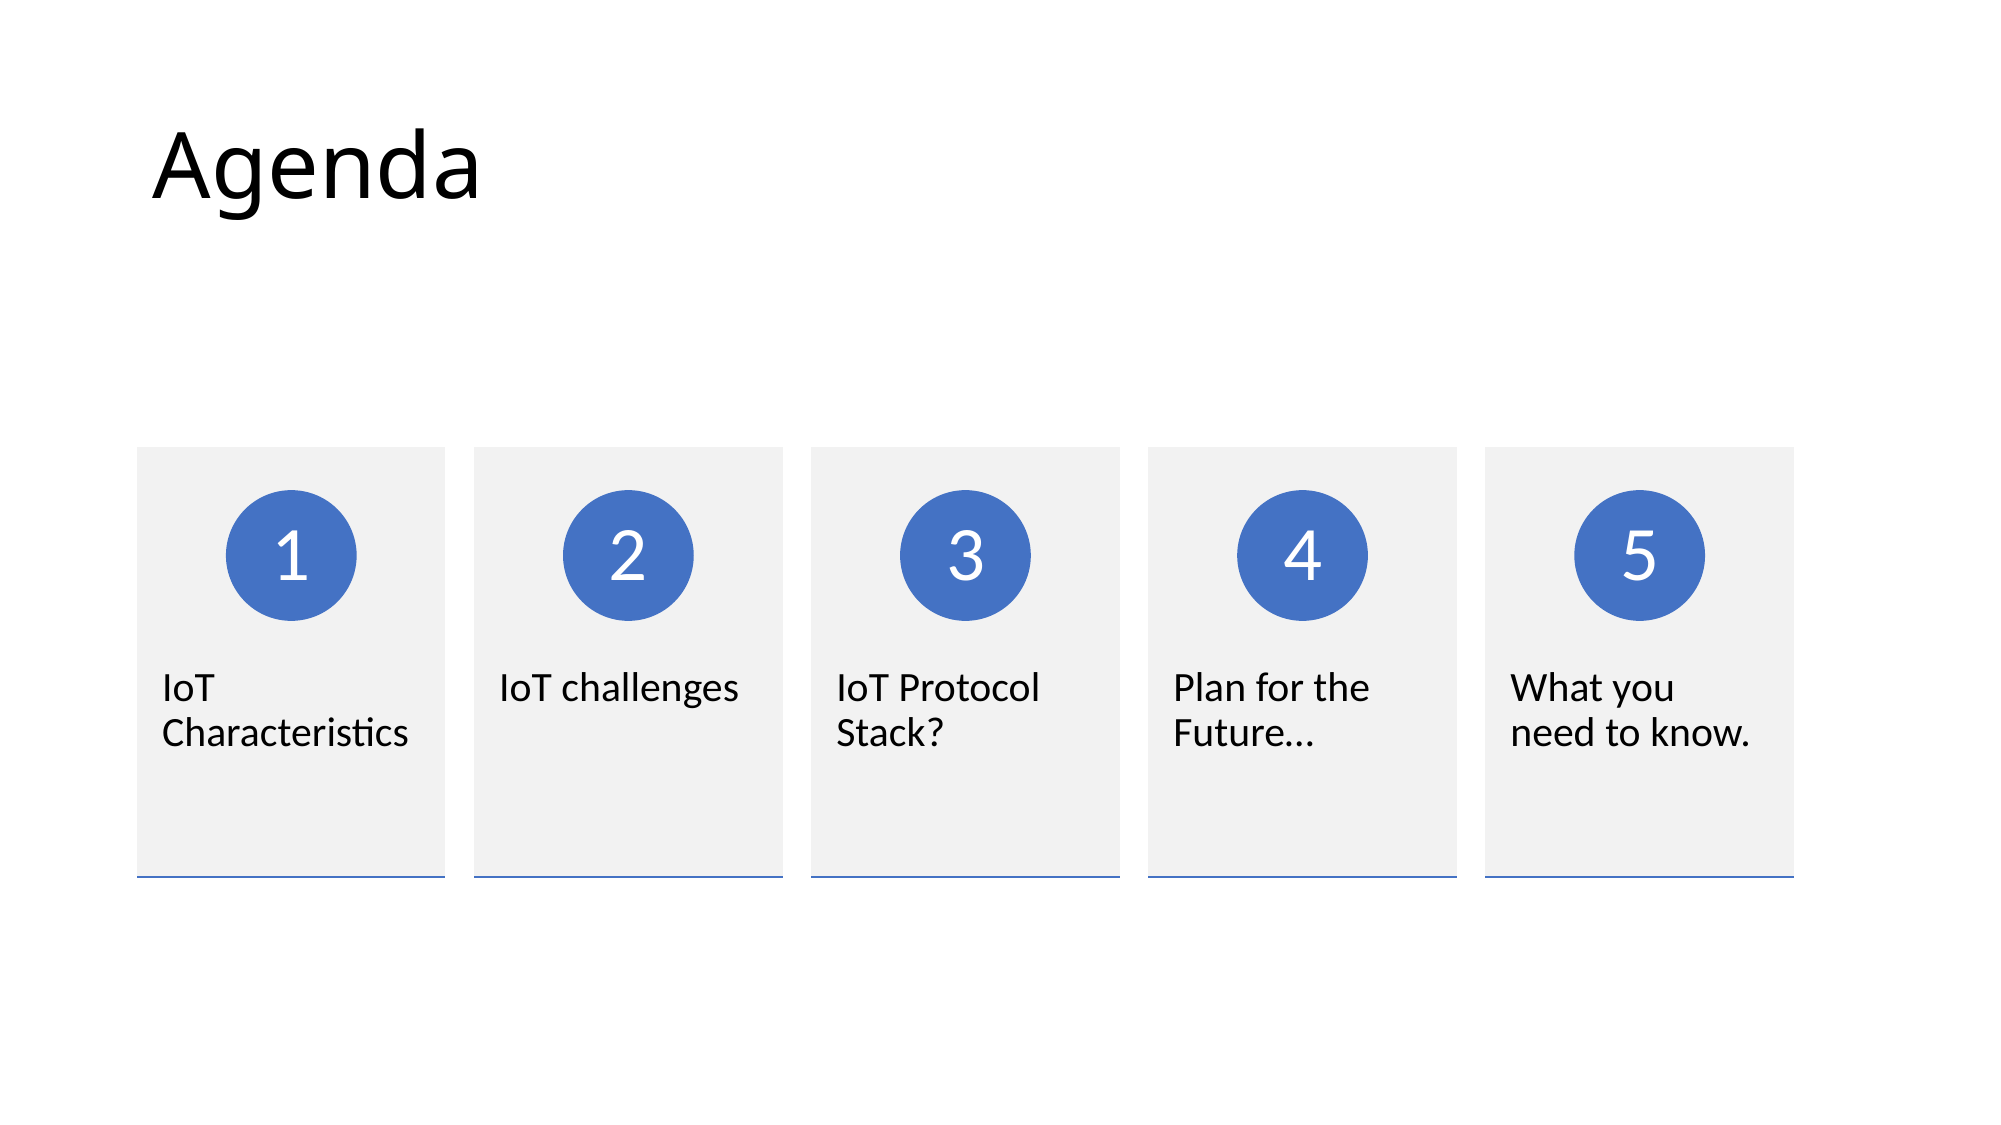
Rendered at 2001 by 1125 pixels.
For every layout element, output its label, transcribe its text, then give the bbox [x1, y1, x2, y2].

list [137, 299, 1794, 1026]
title Agenda [137, 59, 1863, 278]
